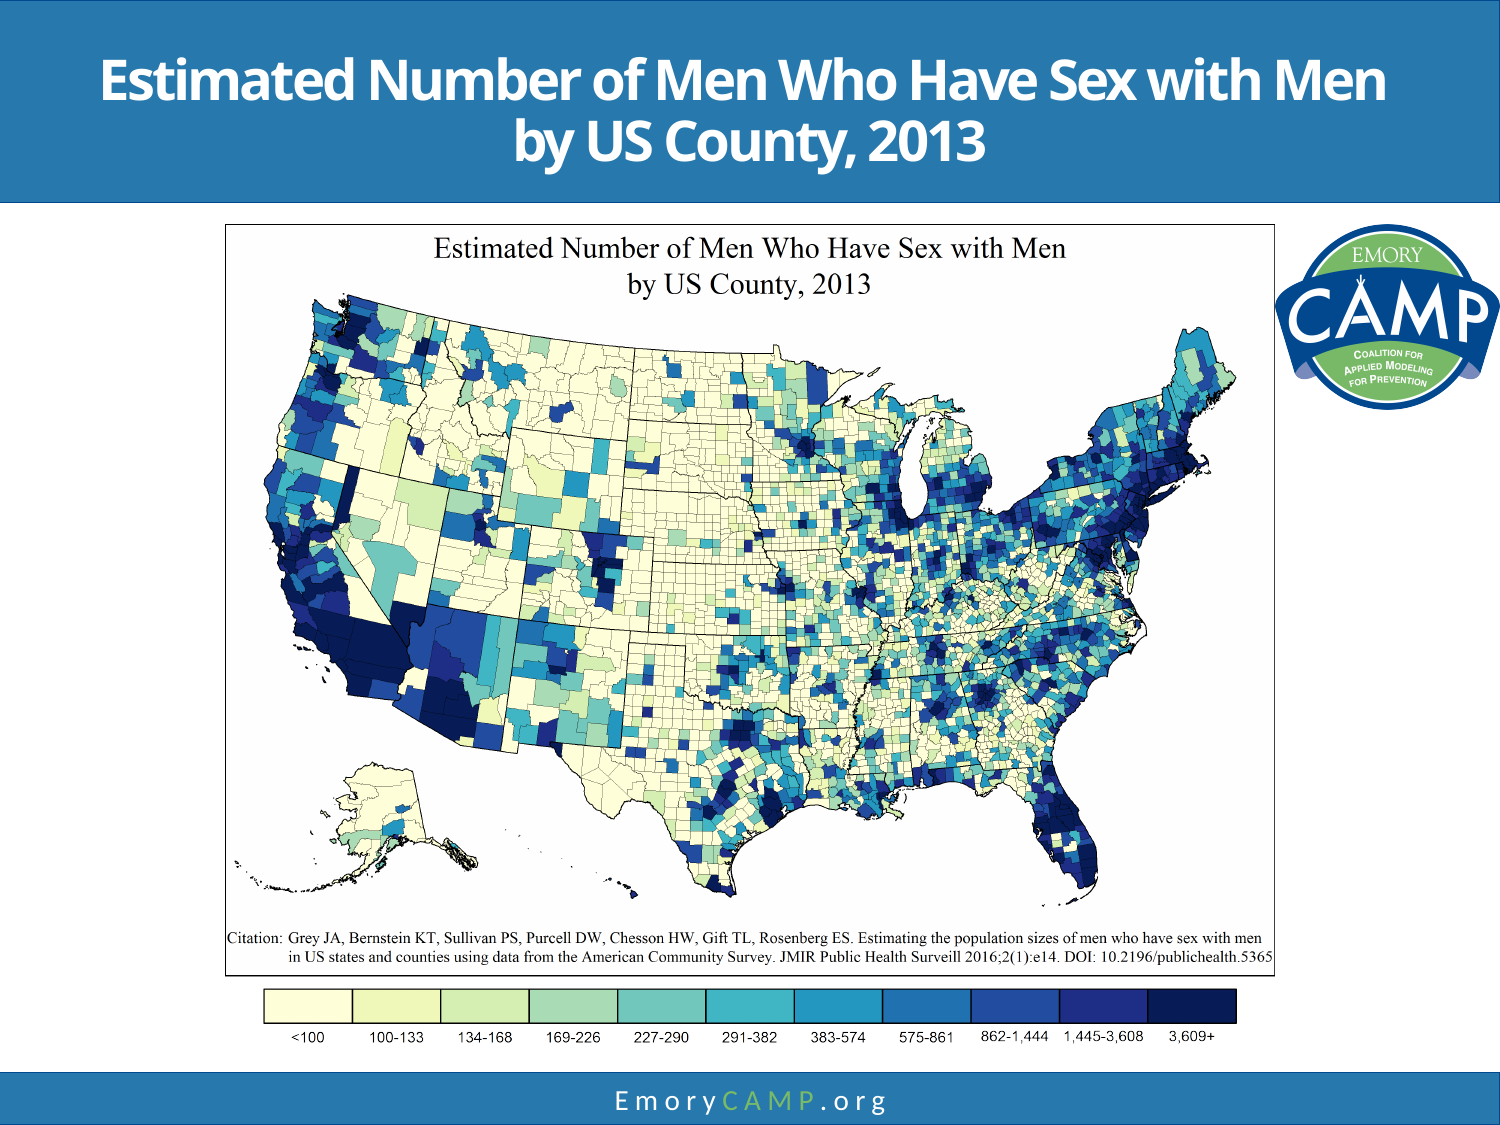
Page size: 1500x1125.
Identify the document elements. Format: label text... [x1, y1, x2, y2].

picture [224, 224, 1500, 1050]
title Estimated Number of Men Who Have Sex with Men by US County, 2013 [75, 37, 1425, 188]
